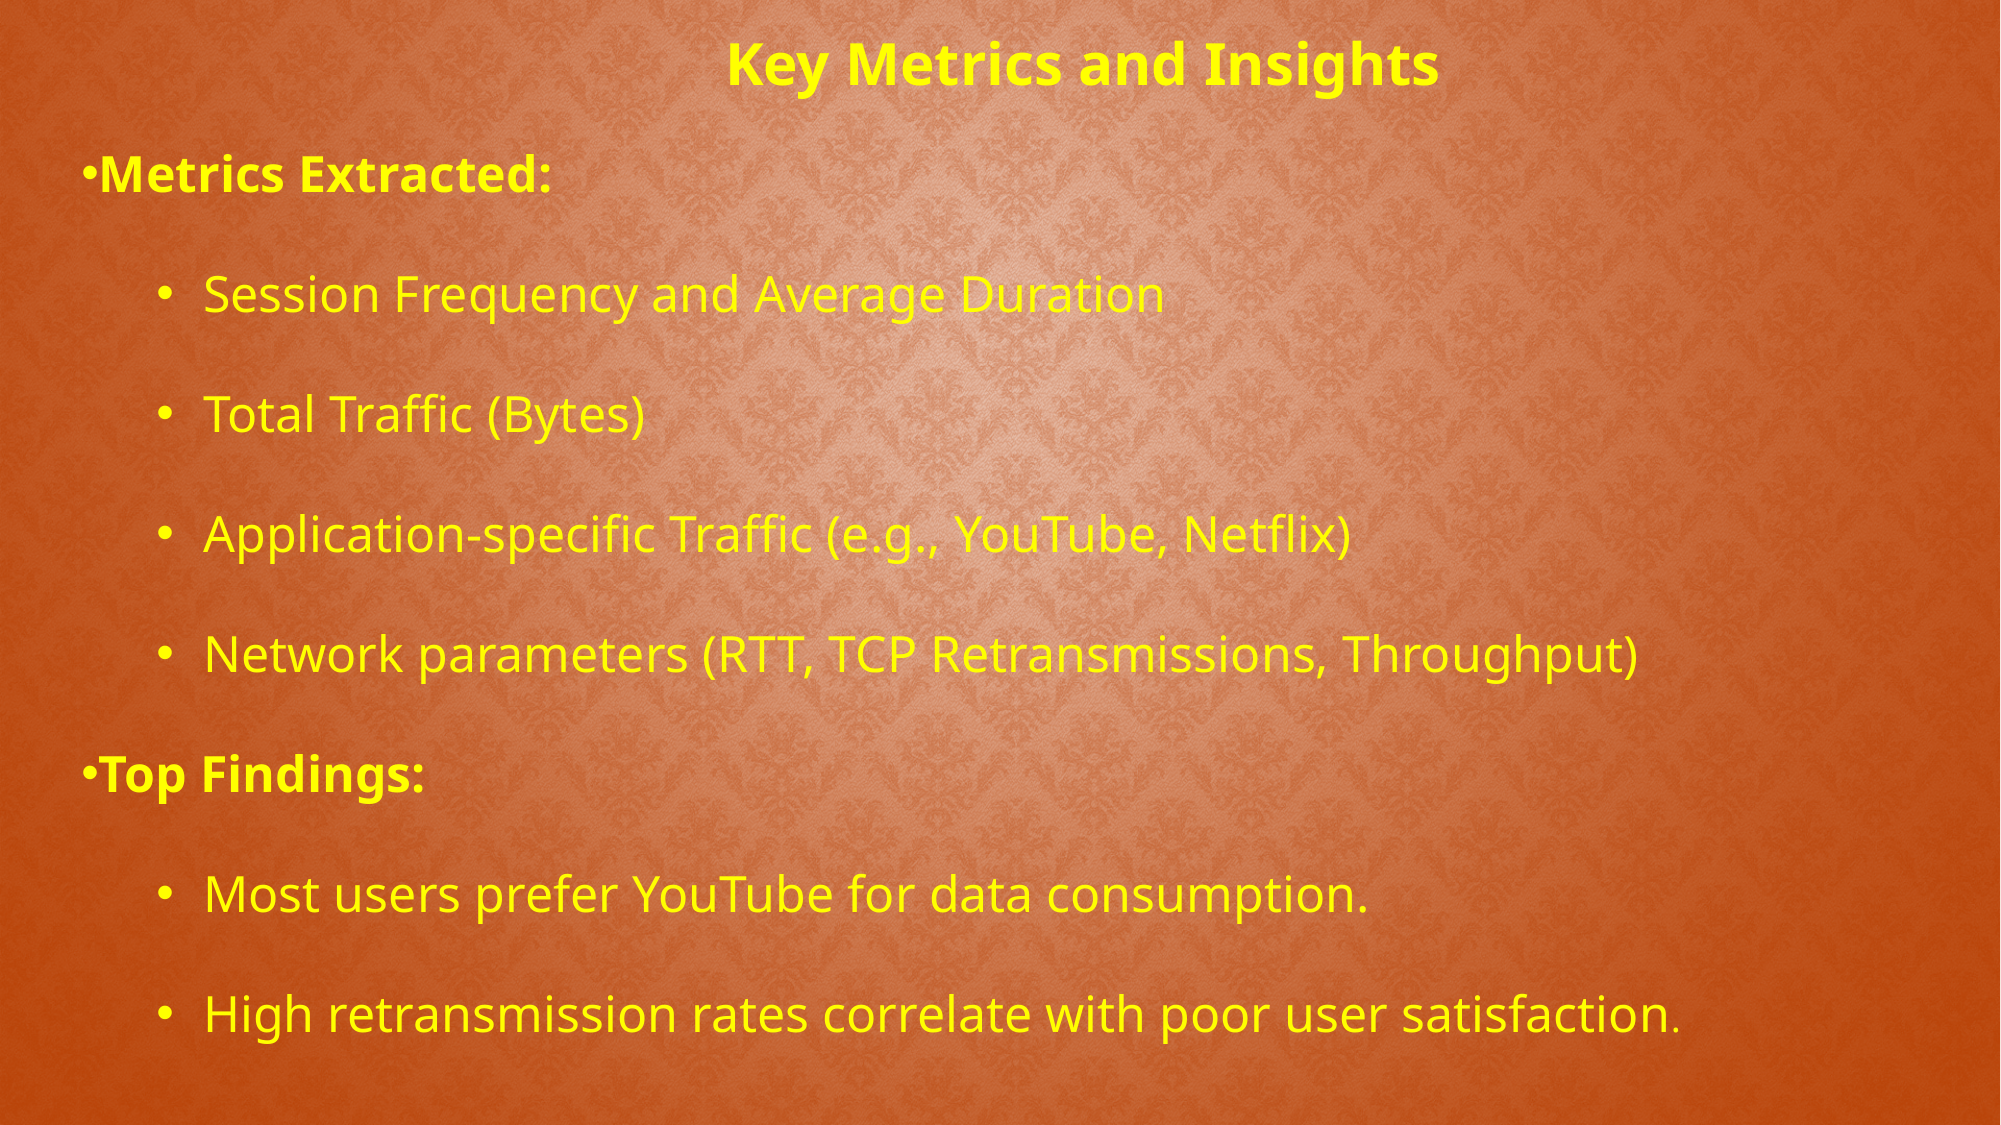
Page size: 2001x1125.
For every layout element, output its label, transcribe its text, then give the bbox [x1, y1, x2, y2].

text_box Key Metrics and Insights Metrics Extracted: Session Frequency and Average Duration Total Traffic (Bytes) Application-specific Traffic (e.g., YouTube, Netflix) Network parameters (RTT, TCP Retransmissions, Throughput) Top Findings: Most users prefer YouTube for data consumption. High retransmission rates correlate with poor user satisfaction. [66, 19, 1817, 1095]
